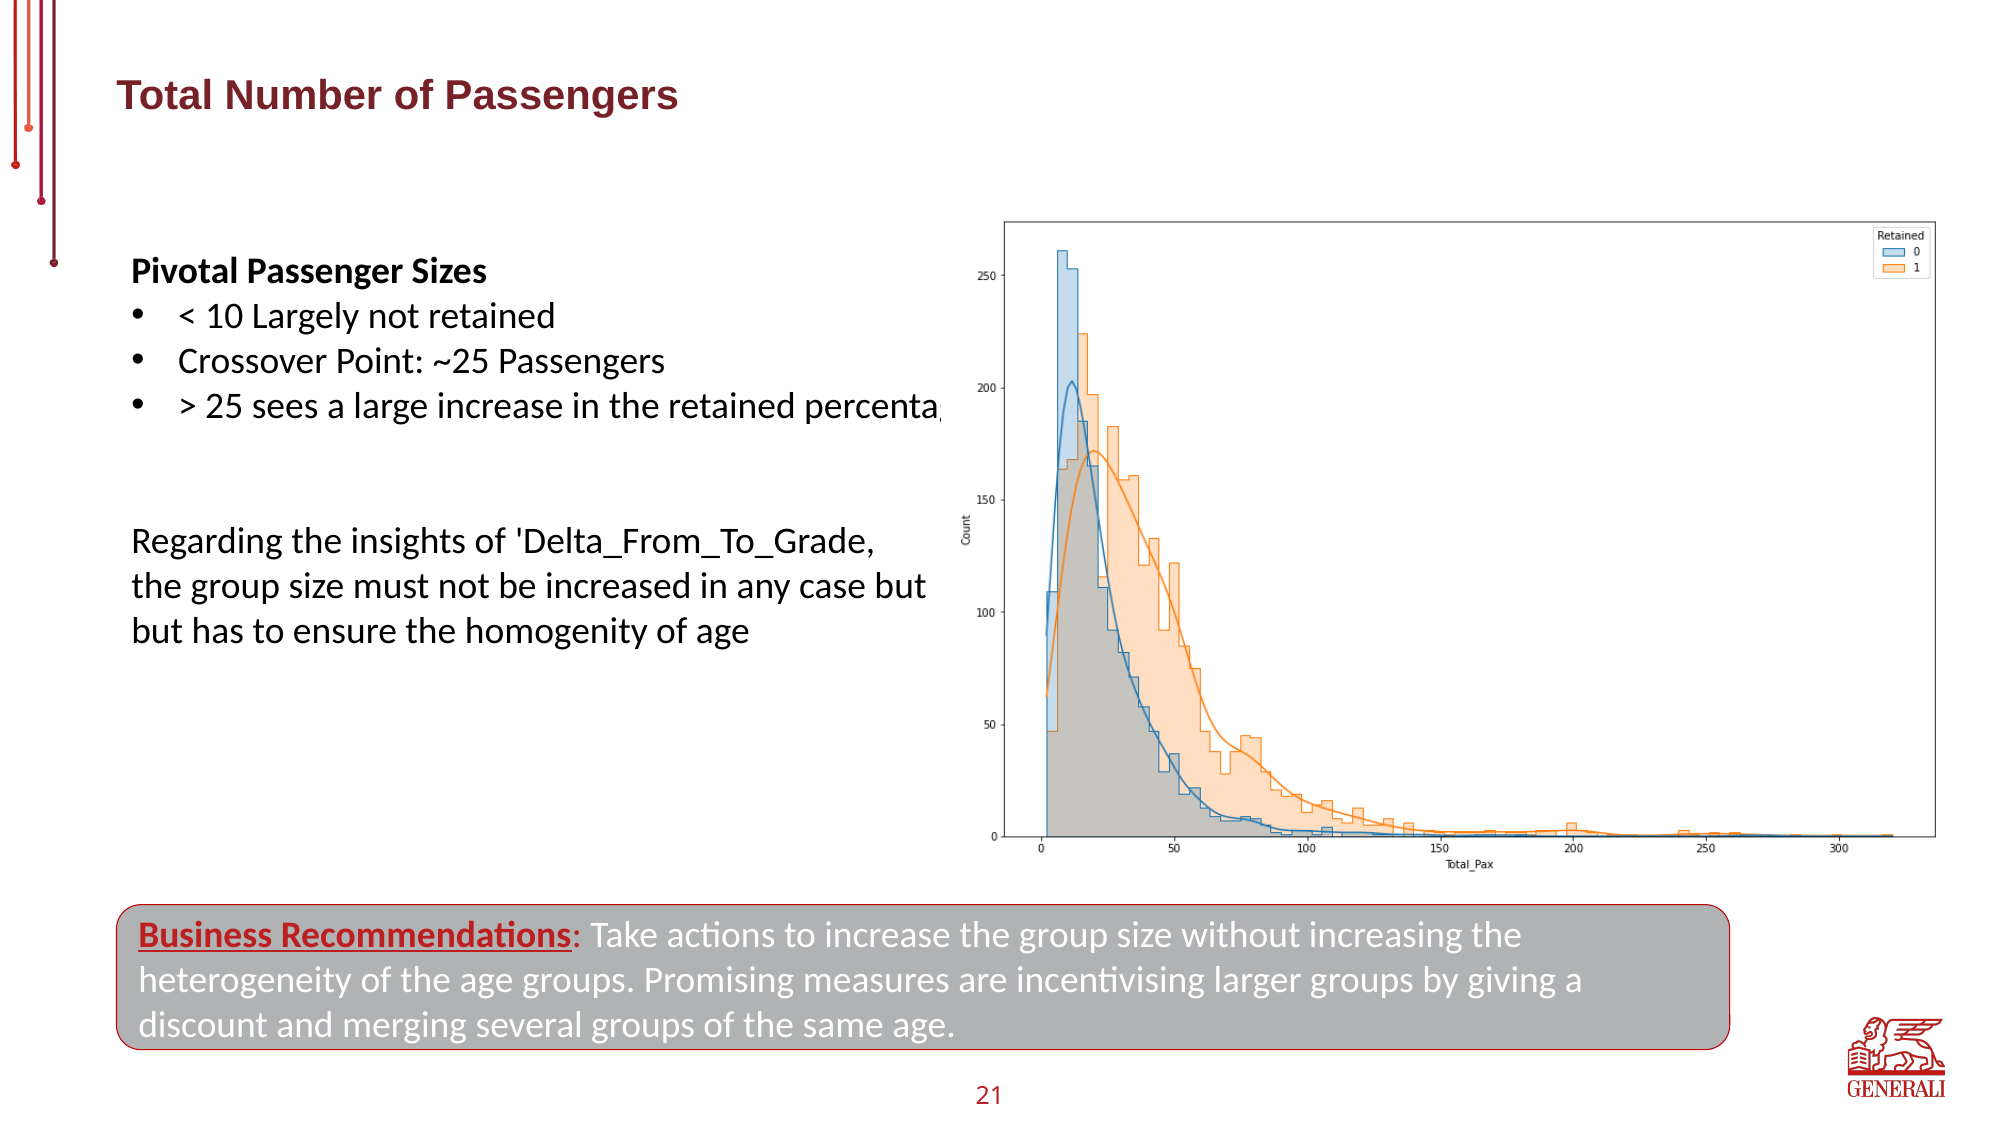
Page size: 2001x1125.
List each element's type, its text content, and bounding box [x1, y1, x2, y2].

text_box Business Recommendations: Take actions to increase the group size without increasing the heterogeneity of the age groups. Promising measures are incentivising larger groups by giving a discount and merging several groups of the same age. [115, 904, 1731, 1051]
text_box Pivotal Passenger Sizes < 10 Largely not retained Crossover Point: ~25 Passengers > 25 sees a large increase in the retained percentage Regarding the insights of 'Delta_From_To_Grade, the group size must not be increased in any case but but has to ensure the homogenity of age [116, 148, 1870, 839]
text_box 21 [955, 1072, 1025, 1110]
text_box Total Number of Passengers [116, 75, 1291, 125]
picture [11, 0, 58, 270]
picture [941, 214, 1986, 879]
